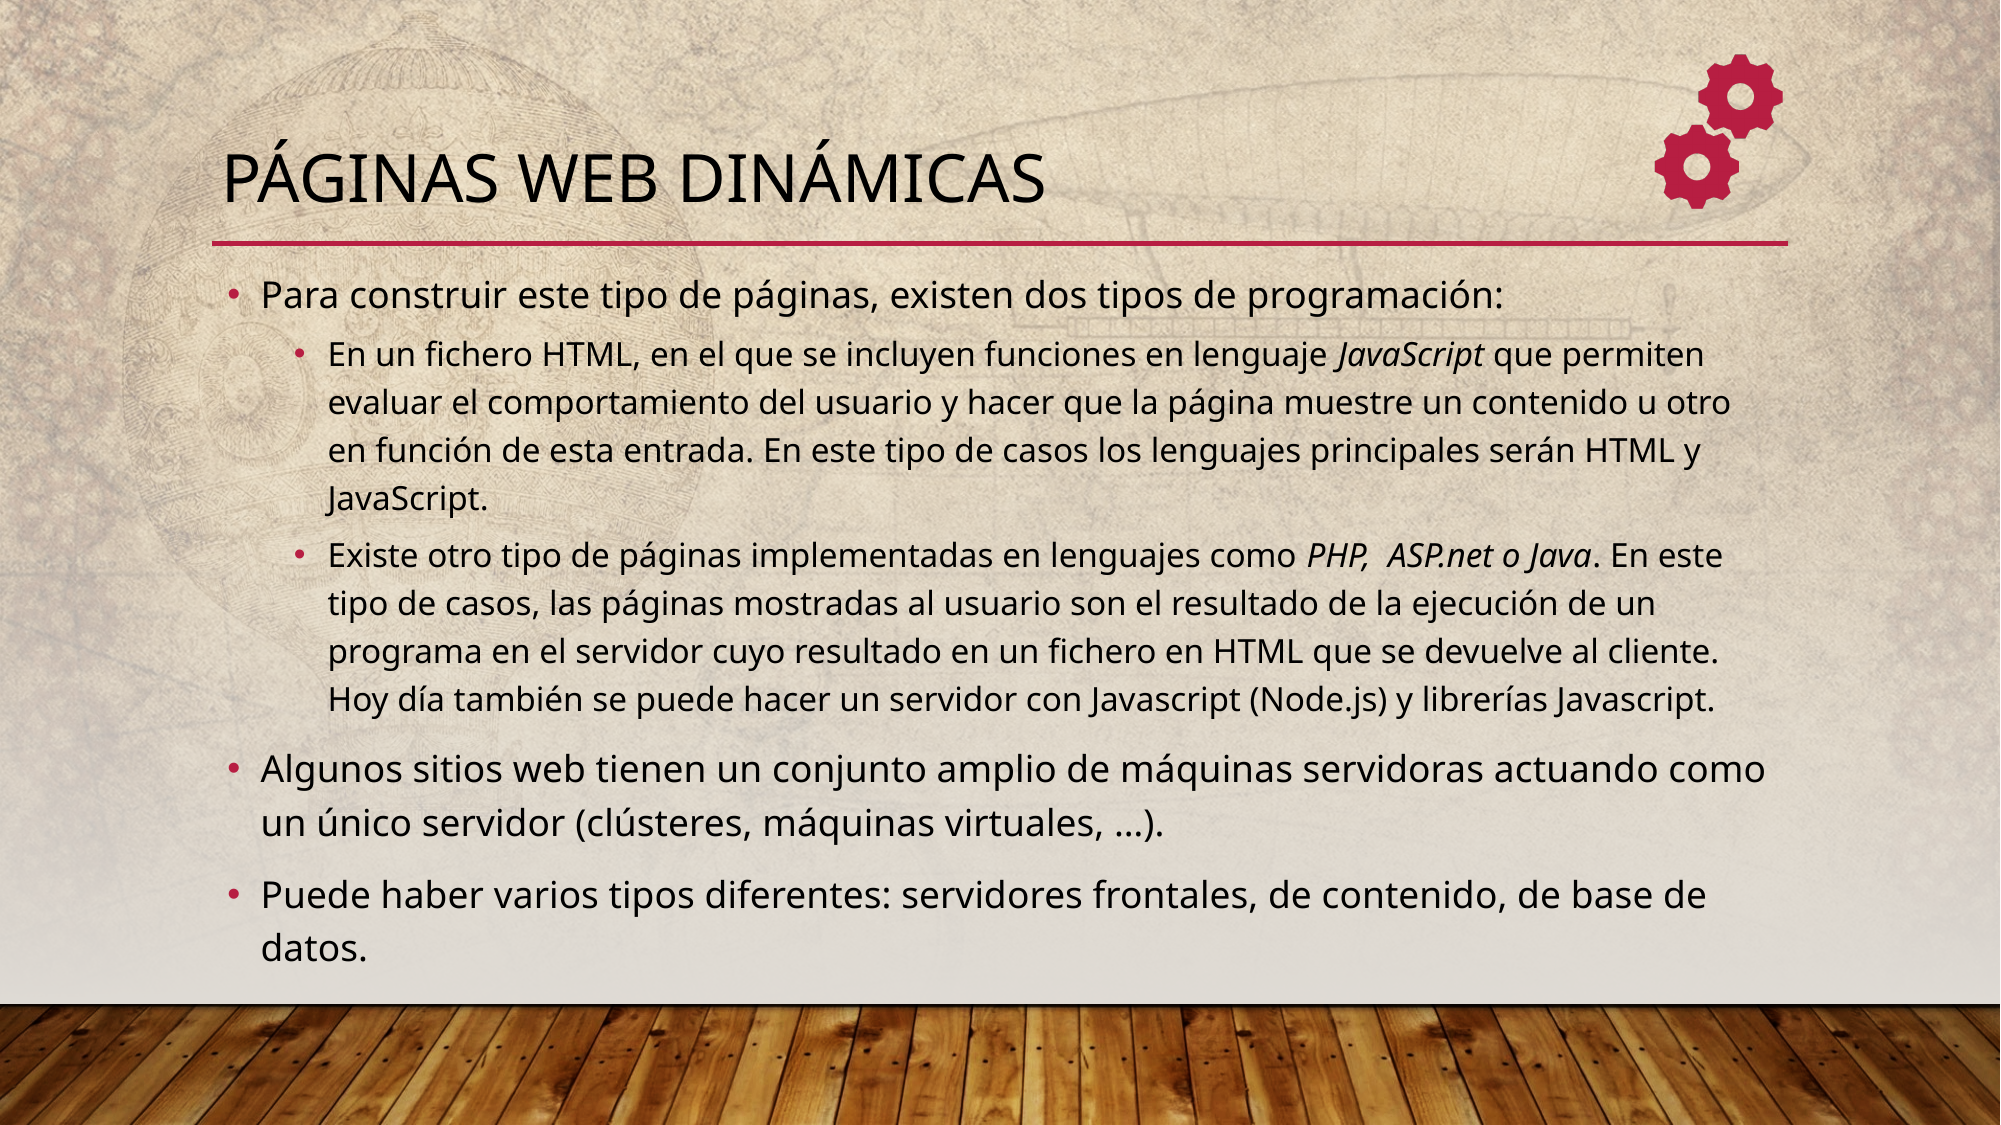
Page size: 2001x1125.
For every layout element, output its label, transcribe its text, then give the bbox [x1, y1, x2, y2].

picture [1626, 39, 1812, 225]
title Páginas web dinámicas [206, 137, 1533, 310]
list Para construir este tipo de páginas, existen dos tipos de programación: En un fichero HTML, en el que se incluyen funciones en lenguaje JavaScript que permiten evaluar el comportamiento del usuario y hacer que la página muestre un contenido u otro en función de esta entrada. En este tipo de casos los lenguajes principales serán HTML y JavaScript. Existe otro tipo de páginas implementadas en lenguajes como PHP, ASP.net o Java. En este tipo de casos, las páginas mostradas al usuario son el resultado de la ejecución de un programa en el servidor cuyo resultado en un fichero en HTML que se devuelve al cliente. Hoy día también se puede hacer un servidor con Javascript (Node.js) y librerías Javascript. Algunos sitios web tienen un conjunto amplio de máquinas servidoras actuando como un único servidor (clústeres, máquinas virtuales, …). Puede haber varios tipos diferentes: servidores frontales, de contenido, de base de datos. [212, 254, 1788, 979]
picture [0, 1004, 2000, 1125]
